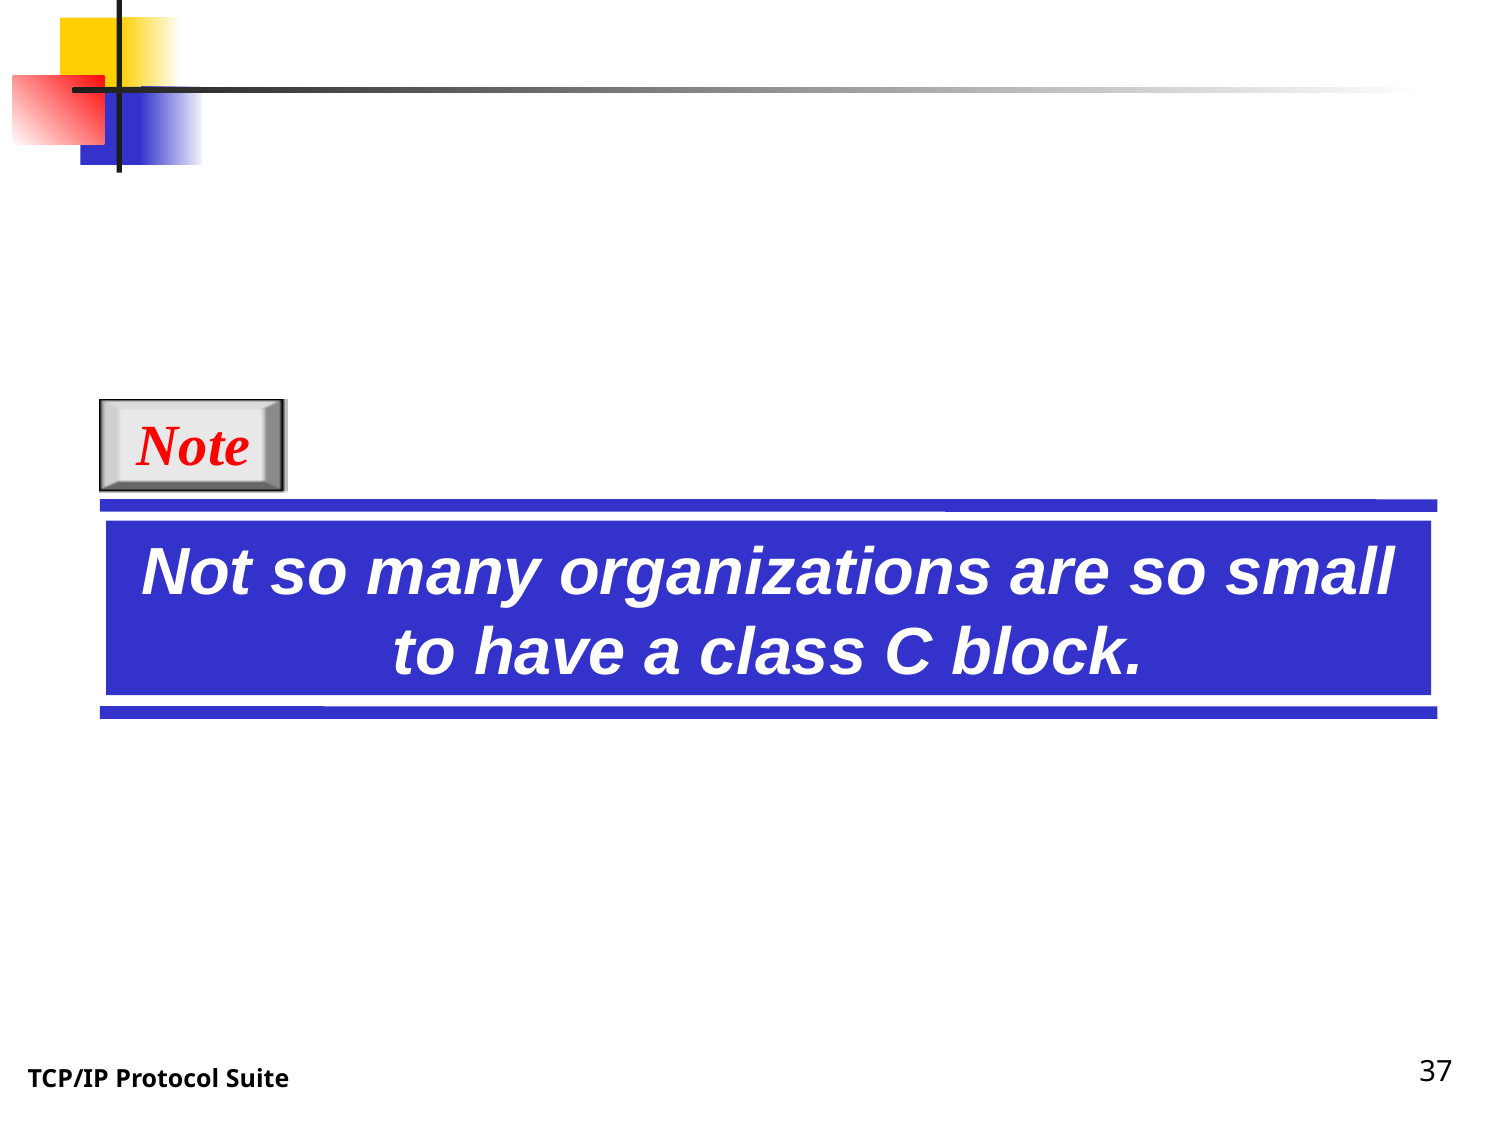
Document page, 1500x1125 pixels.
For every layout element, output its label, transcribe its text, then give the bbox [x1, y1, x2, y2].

text_box [80, 93, 116, 165]
text_box [72, 87, 1423, 93]
text_box [122, 17, 177, 86]
text_box Not so many organizations are so small to have a class C block. [106, 520, 1432, 696]
text_box [116, 93, 122, 173]
text_box [122, 93, 141, 165]
text_box [116, 0, 122, 87]
text_box [141, 93, 202, 165]
text_box [12, 75, 105, 145]
slide_number 37 [1155, 1024, 1468, 1100]
text_box [60, 17, 116, 86]
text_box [99, 399, 288, 493]
footer TCP/IP Protocol Suite [12, 1025, 488, 1100]
